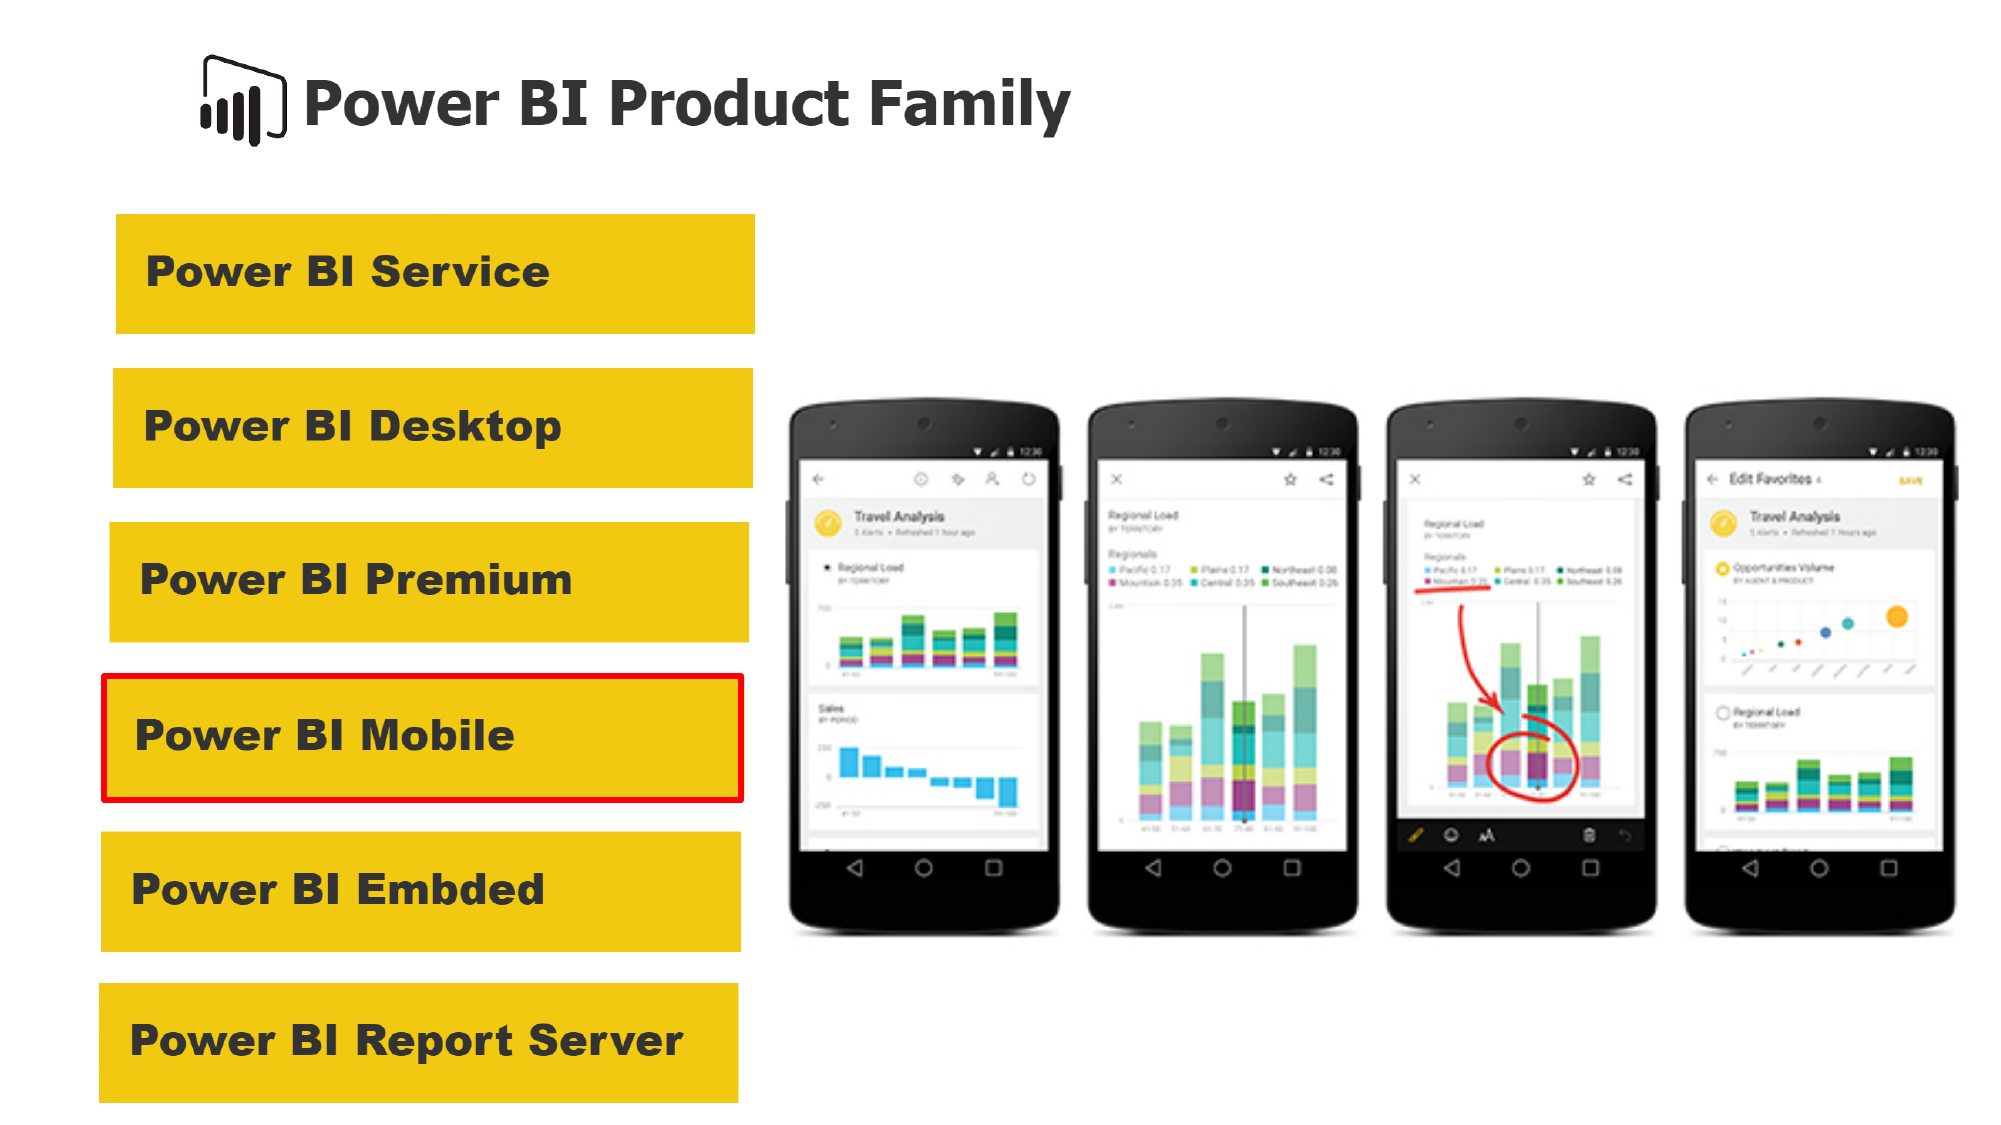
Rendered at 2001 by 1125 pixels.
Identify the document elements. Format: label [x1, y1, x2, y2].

text_box [12, 0, 1985, 1125]
